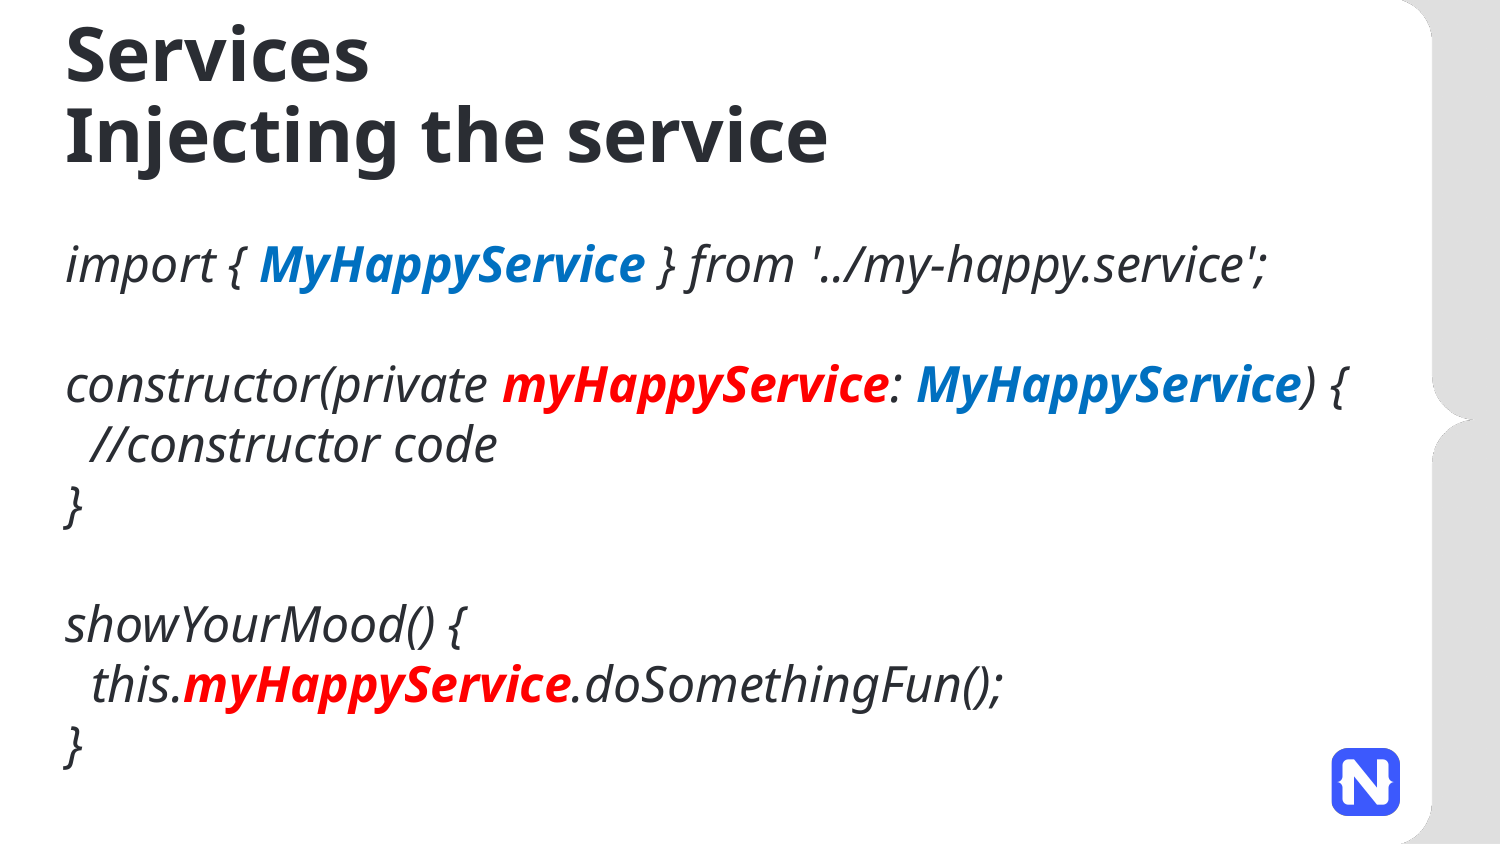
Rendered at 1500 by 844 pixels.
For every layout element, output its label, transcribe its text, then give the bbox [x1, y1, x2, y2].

picture [1331, 0, 1500, 844]
title Services Injecting the service [53, 64, 1449, 132]
list import { MyHappyService } from '../my-happy.service'; constructor(private myHappyService: MyHappyService) { //constructor code } showYourMood() { this.myHappyService.doSomethingFun(); } [53, 221, 1449, 658]
